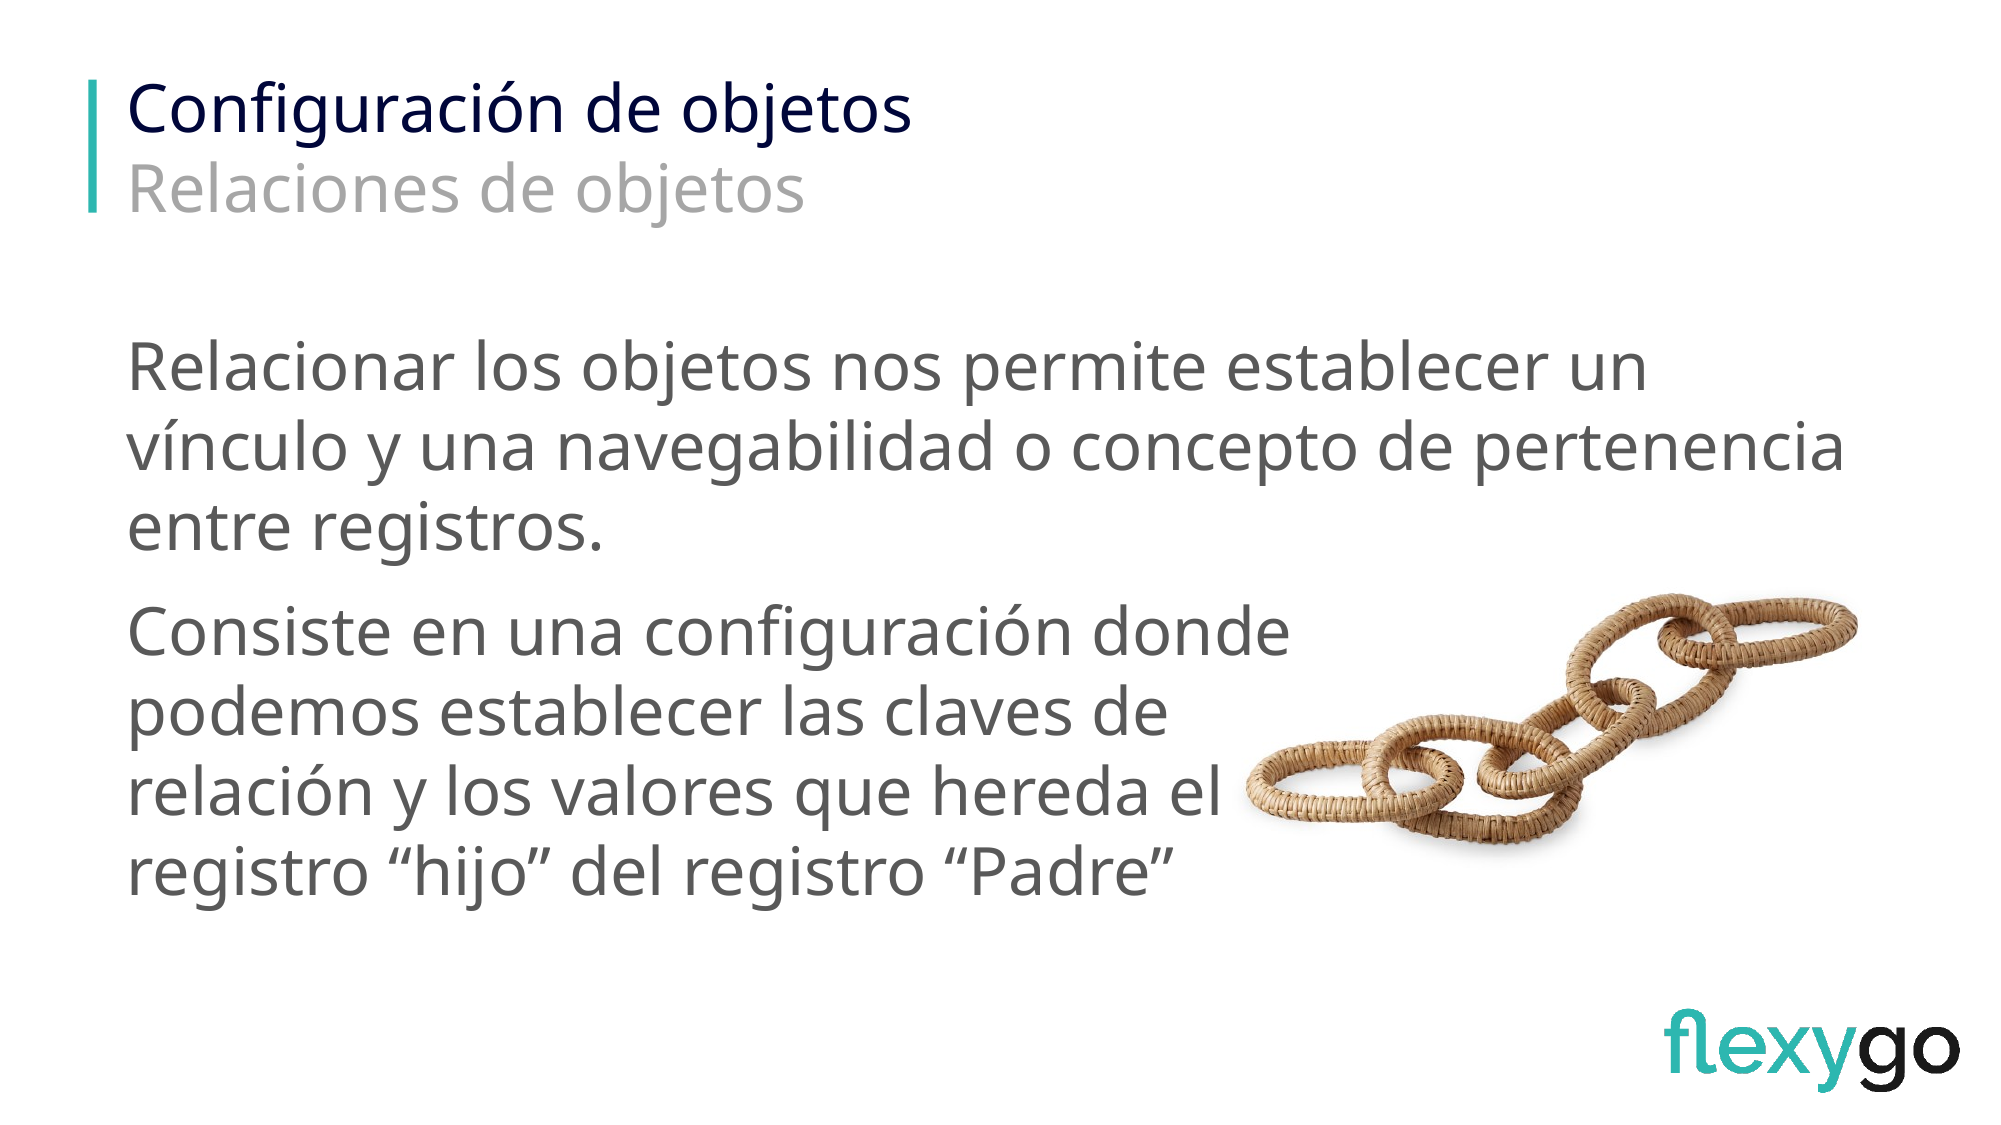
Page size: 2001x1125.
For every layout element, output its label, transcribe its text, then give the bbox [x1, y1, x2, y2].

text_box [87, 79, 98, 214]
picture [1226, 372, 1969, 1098]
text_box Configuración de objetos Relaciones de objetos [111, 58, 1343, 314]
text_box Consiste en una configuración donde podemos establecer las claves de relación y los valores que hereda el registro “hijo” del registro “Padre” [111, 581, 1226, 917]
text_box Relacionar los objetos nos permite establecer un vínculo y una navegabilidad o concepto de pertenencia entre registros. [112, 316, 1888, 571]
